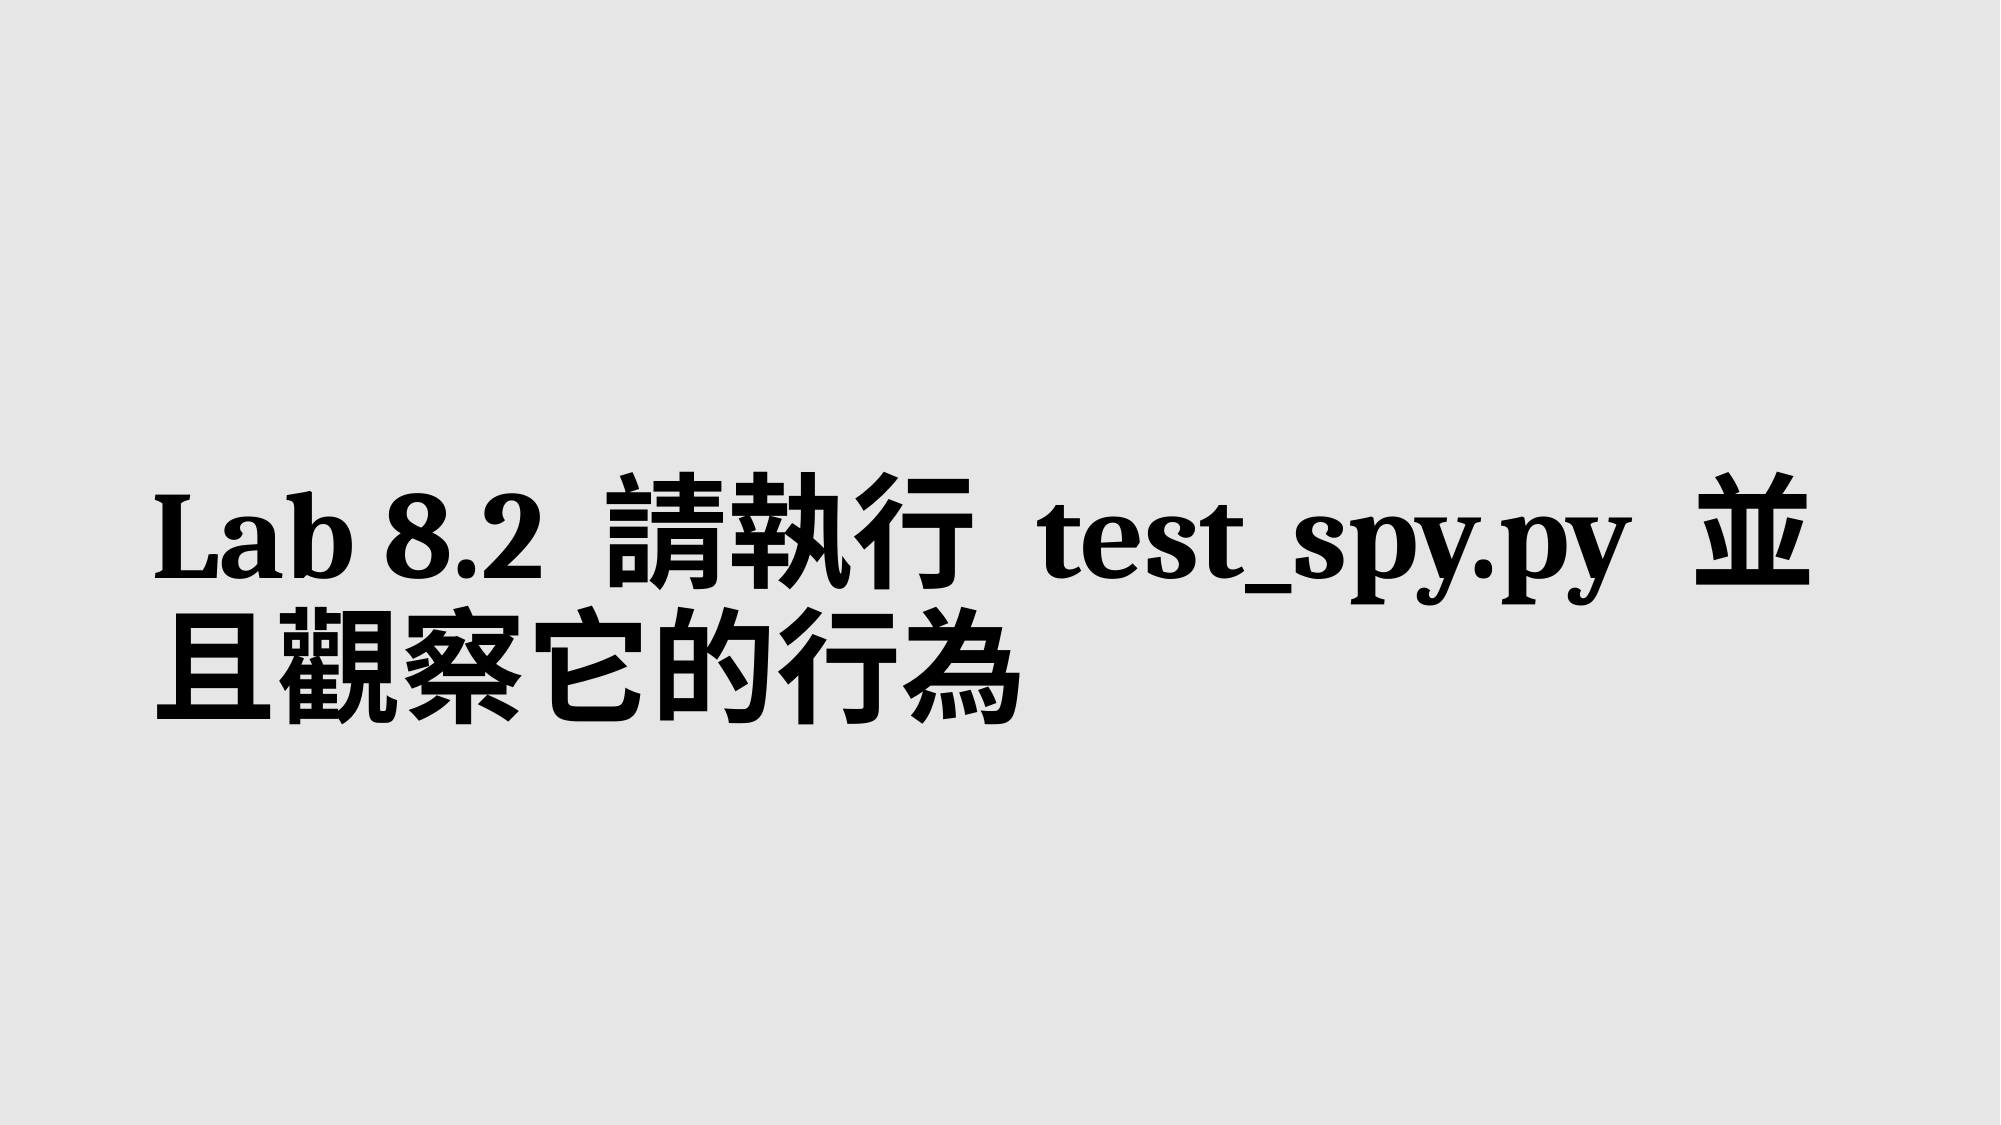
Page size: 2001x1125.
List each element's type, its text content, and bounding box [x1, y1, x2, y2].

title Lab 8.2 請執行 test_spy.py 並且觀察它的行為 [136, 280, 1862, 749]
